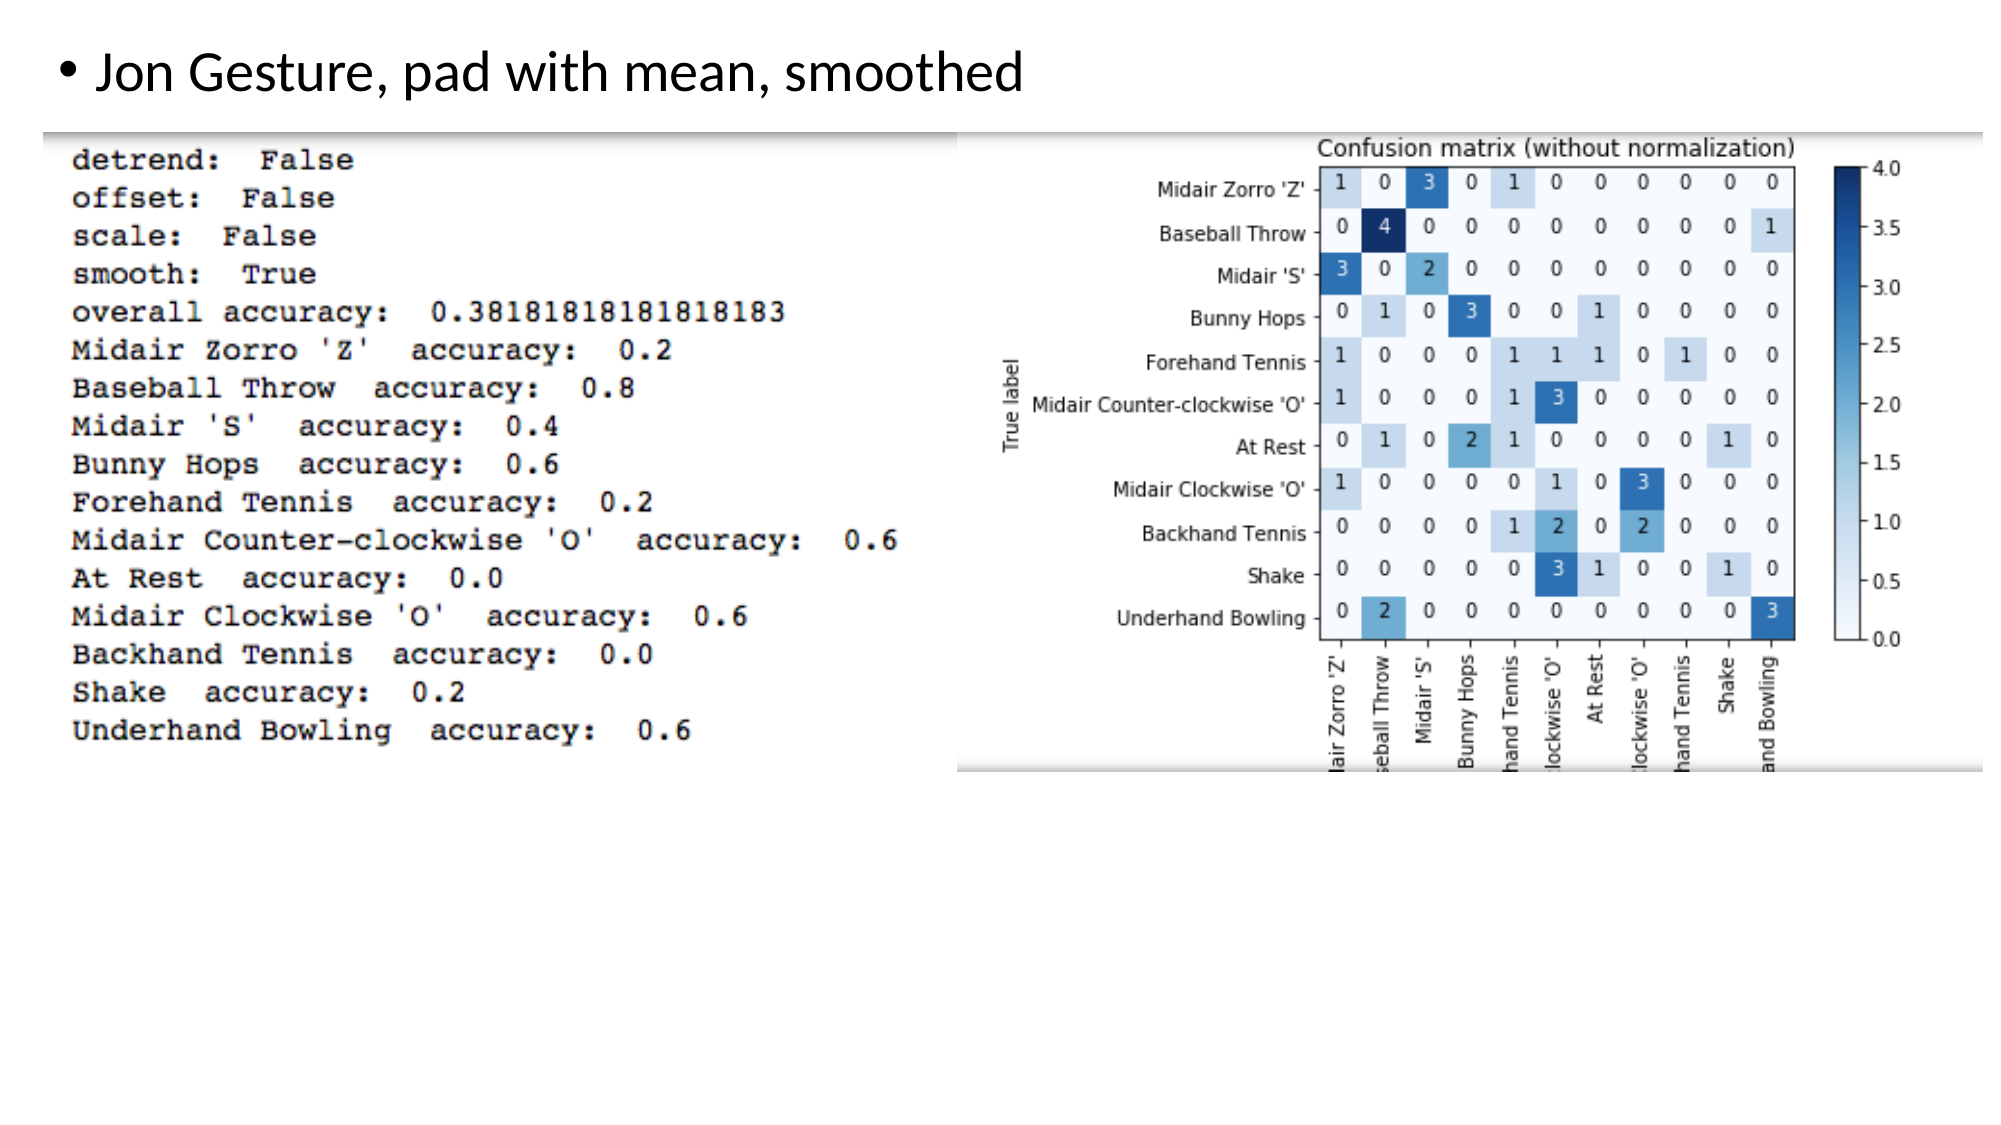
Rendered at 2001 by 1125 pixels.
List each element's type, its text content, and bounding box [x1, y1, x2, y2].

list Jon Gesture, pad with mean, smoothed [43, 33, 1769, 117]
picture [43, 132, 1983, 772]
